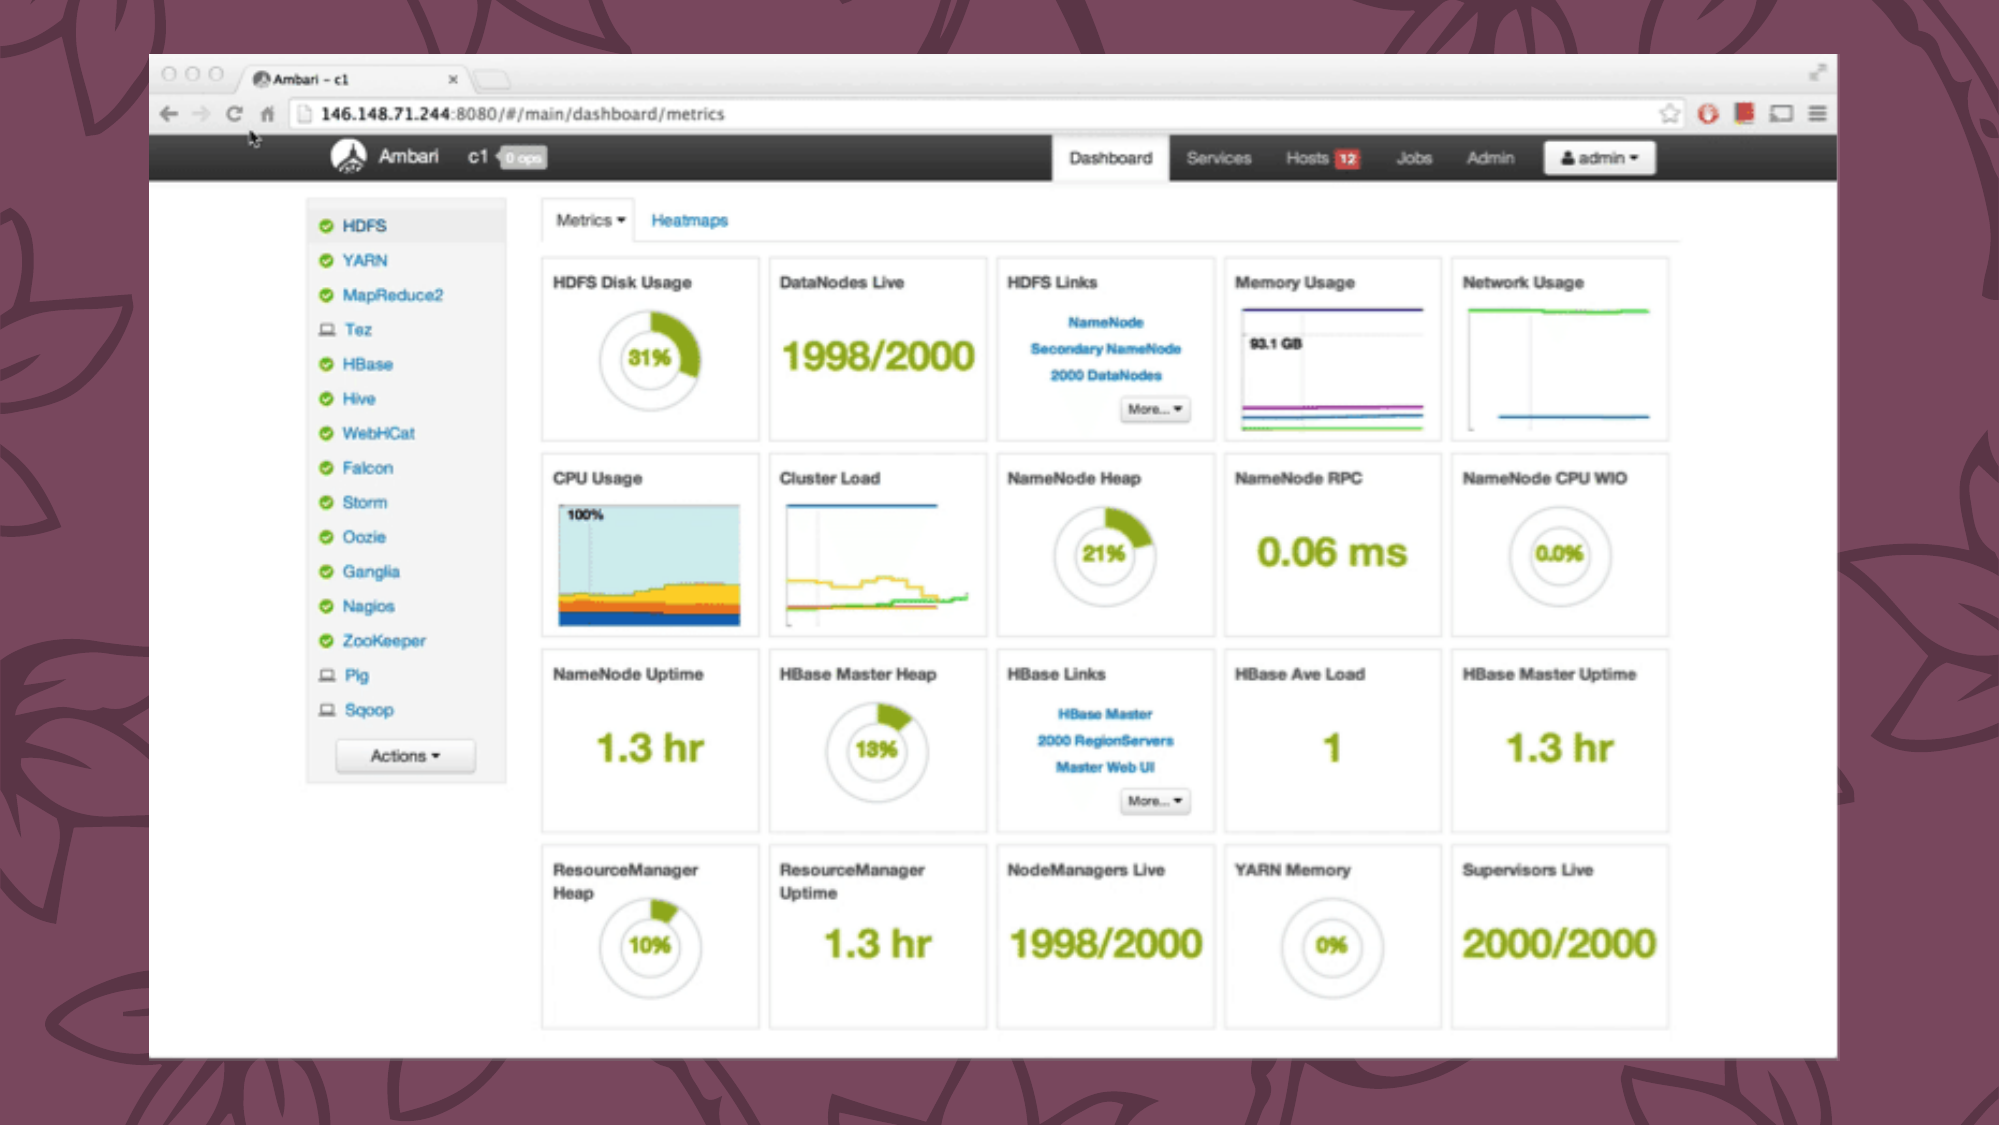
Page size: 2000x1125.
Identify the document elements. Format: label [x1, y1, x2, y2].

picture [148, 54, 1841, 1061]
